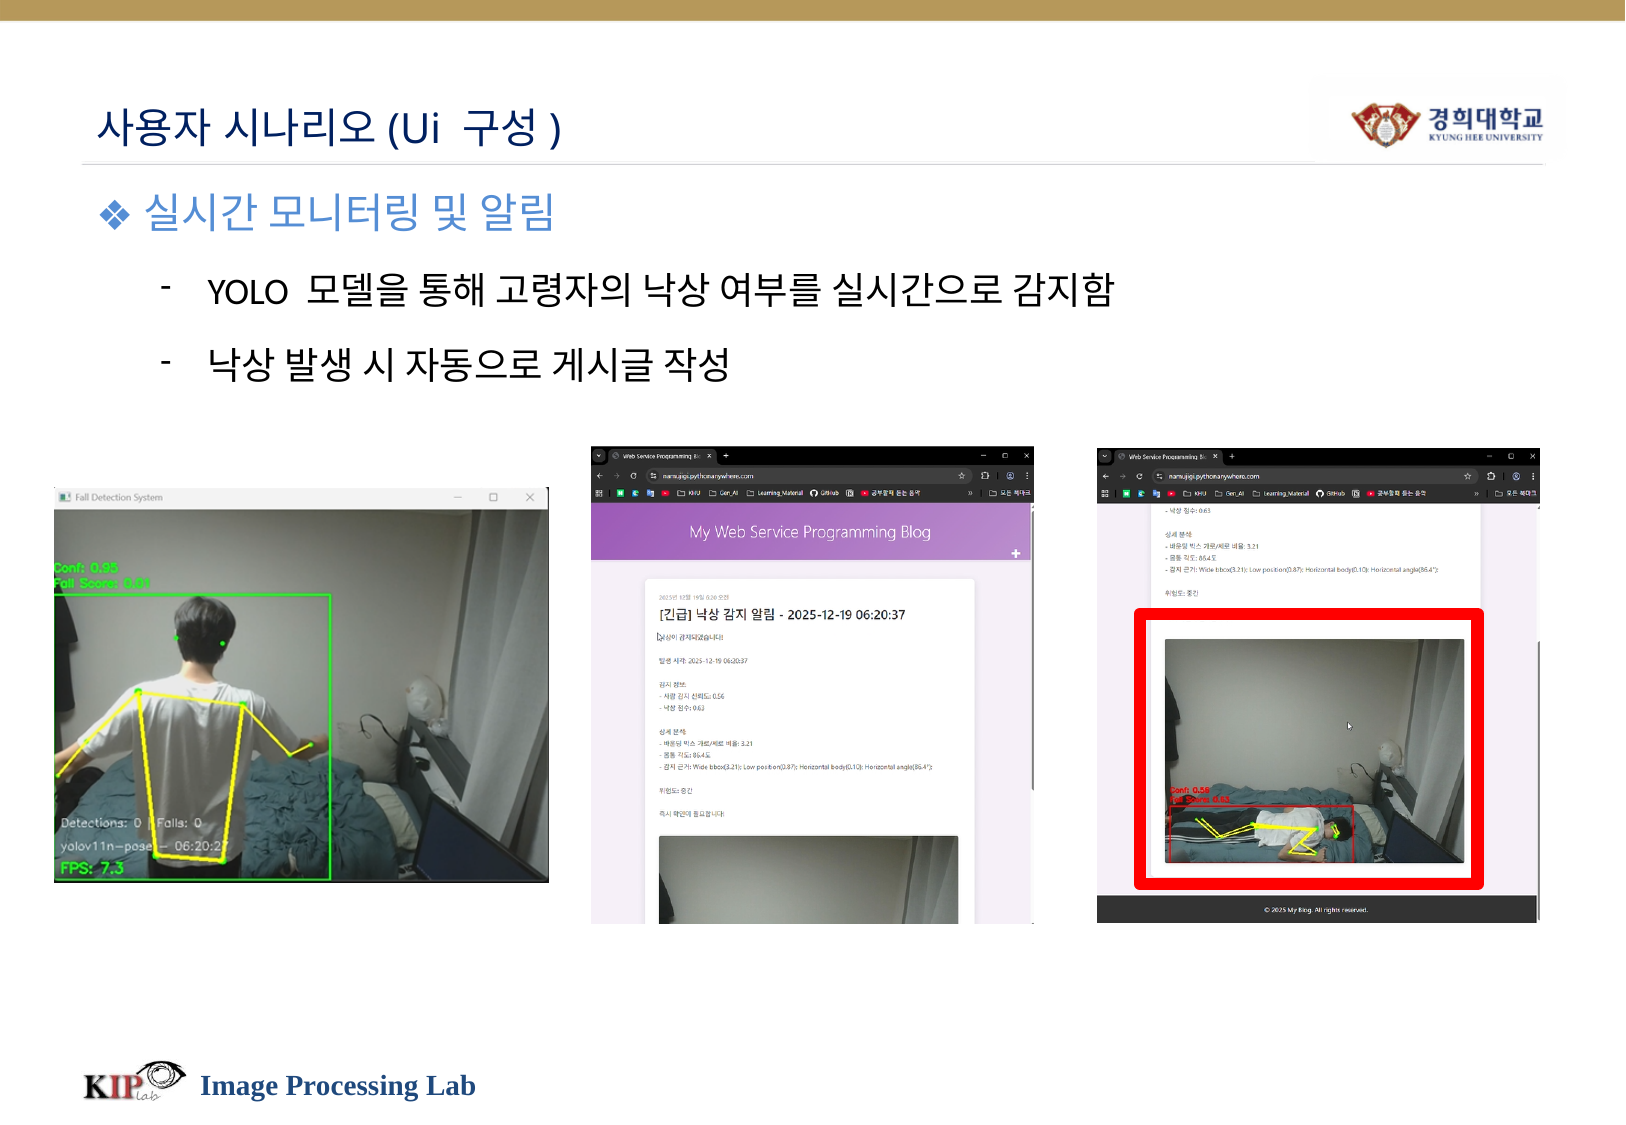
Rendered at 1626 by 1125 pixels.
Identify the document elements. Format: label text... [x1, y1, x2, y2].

text_box Image Processing Lab [198, 1064, 478, 1102]
text_box 실시간 모니터링 및 알림 YOLO 모델을 통해 고령자의 낙상 여부를 실시간으로 감지함 낙상 발생 시 자동으로 게시글 작성 [94, 184, 1420, 537]
title 사용자 시나리오(Ui 구성) [94, 100, 726, 184]
picture [0, 0, 1625, 1125]
